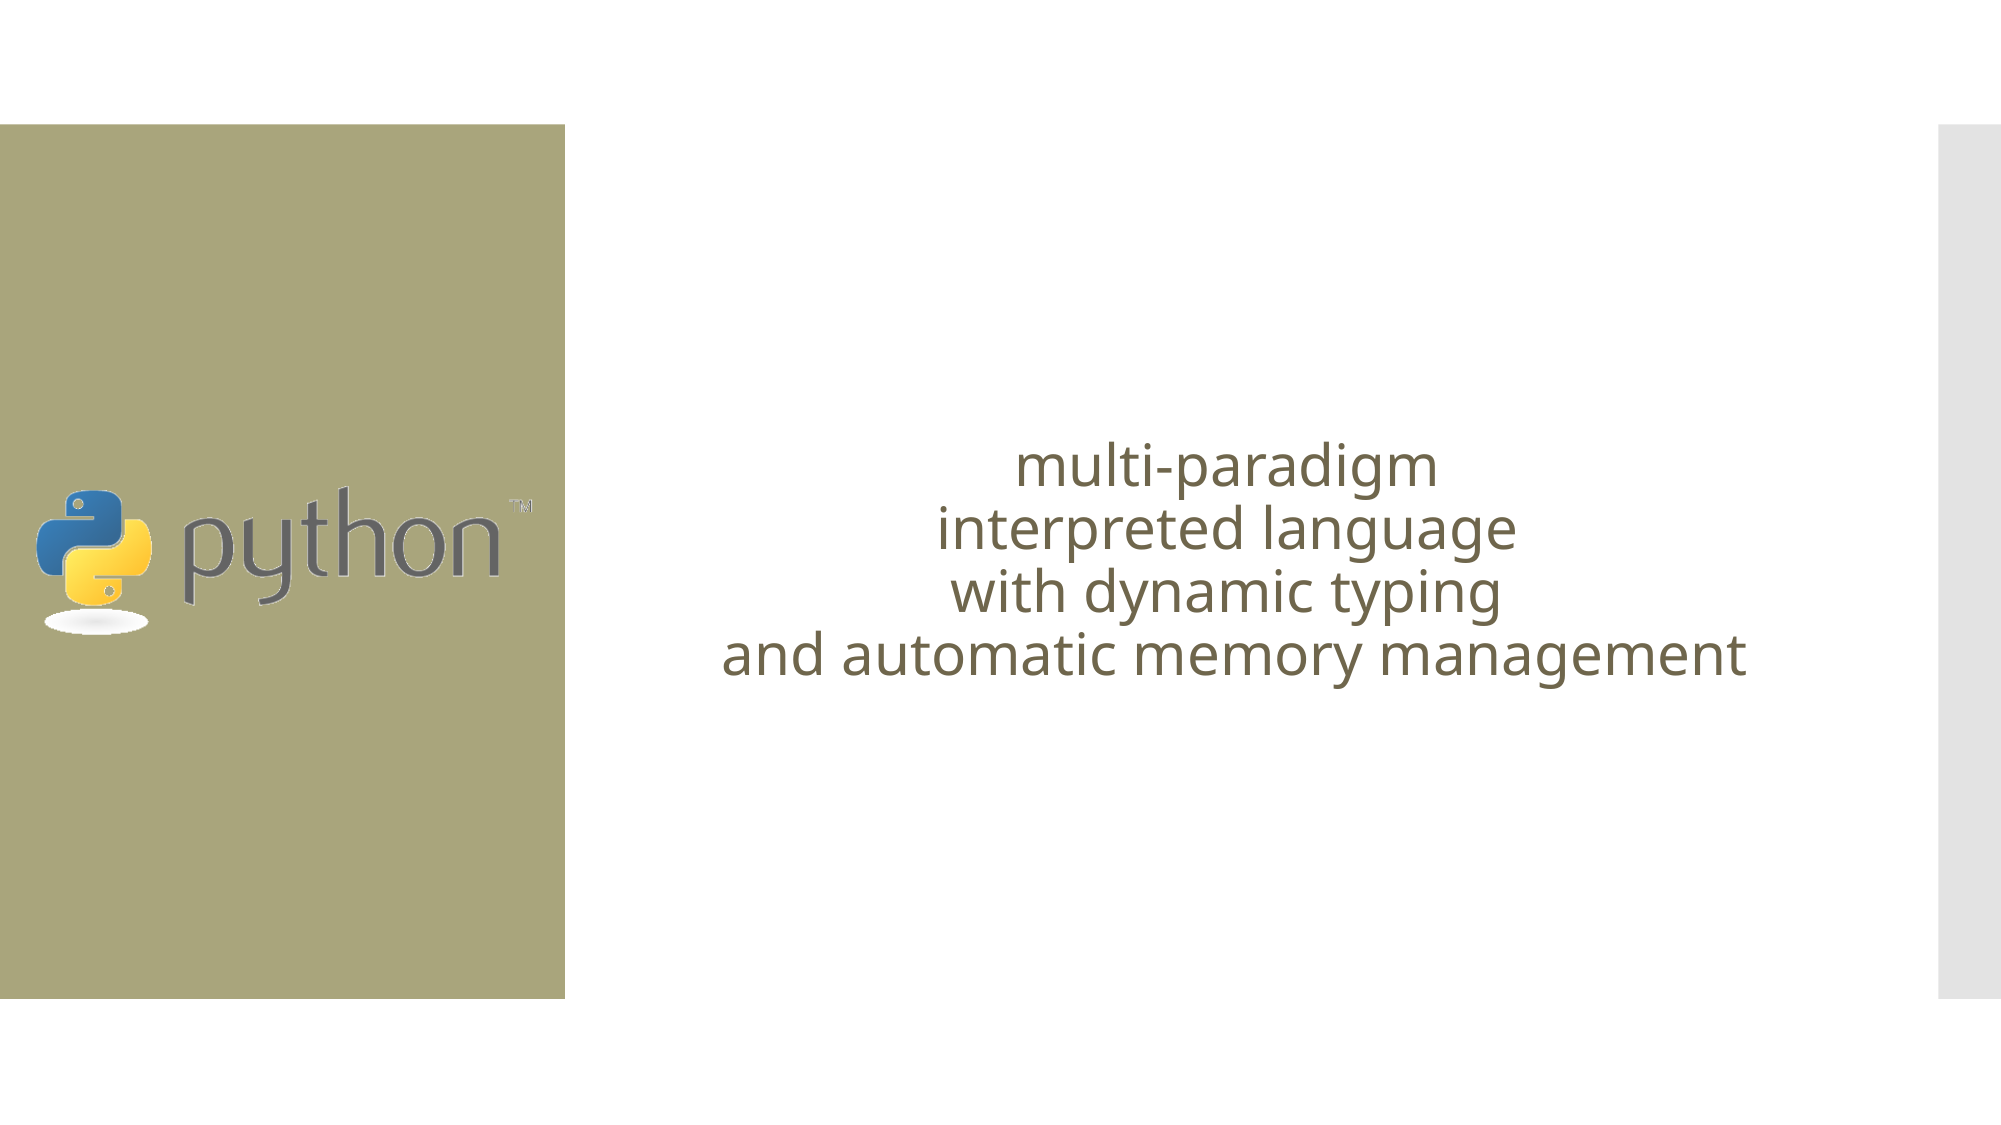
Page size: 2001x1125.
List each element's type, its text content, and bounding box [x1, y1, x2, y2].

picture [0, 456, 580, 668]
list multi-paradigm interpreted language with dynamic typing and automatic memory management [634, 141, 1835, 982]
